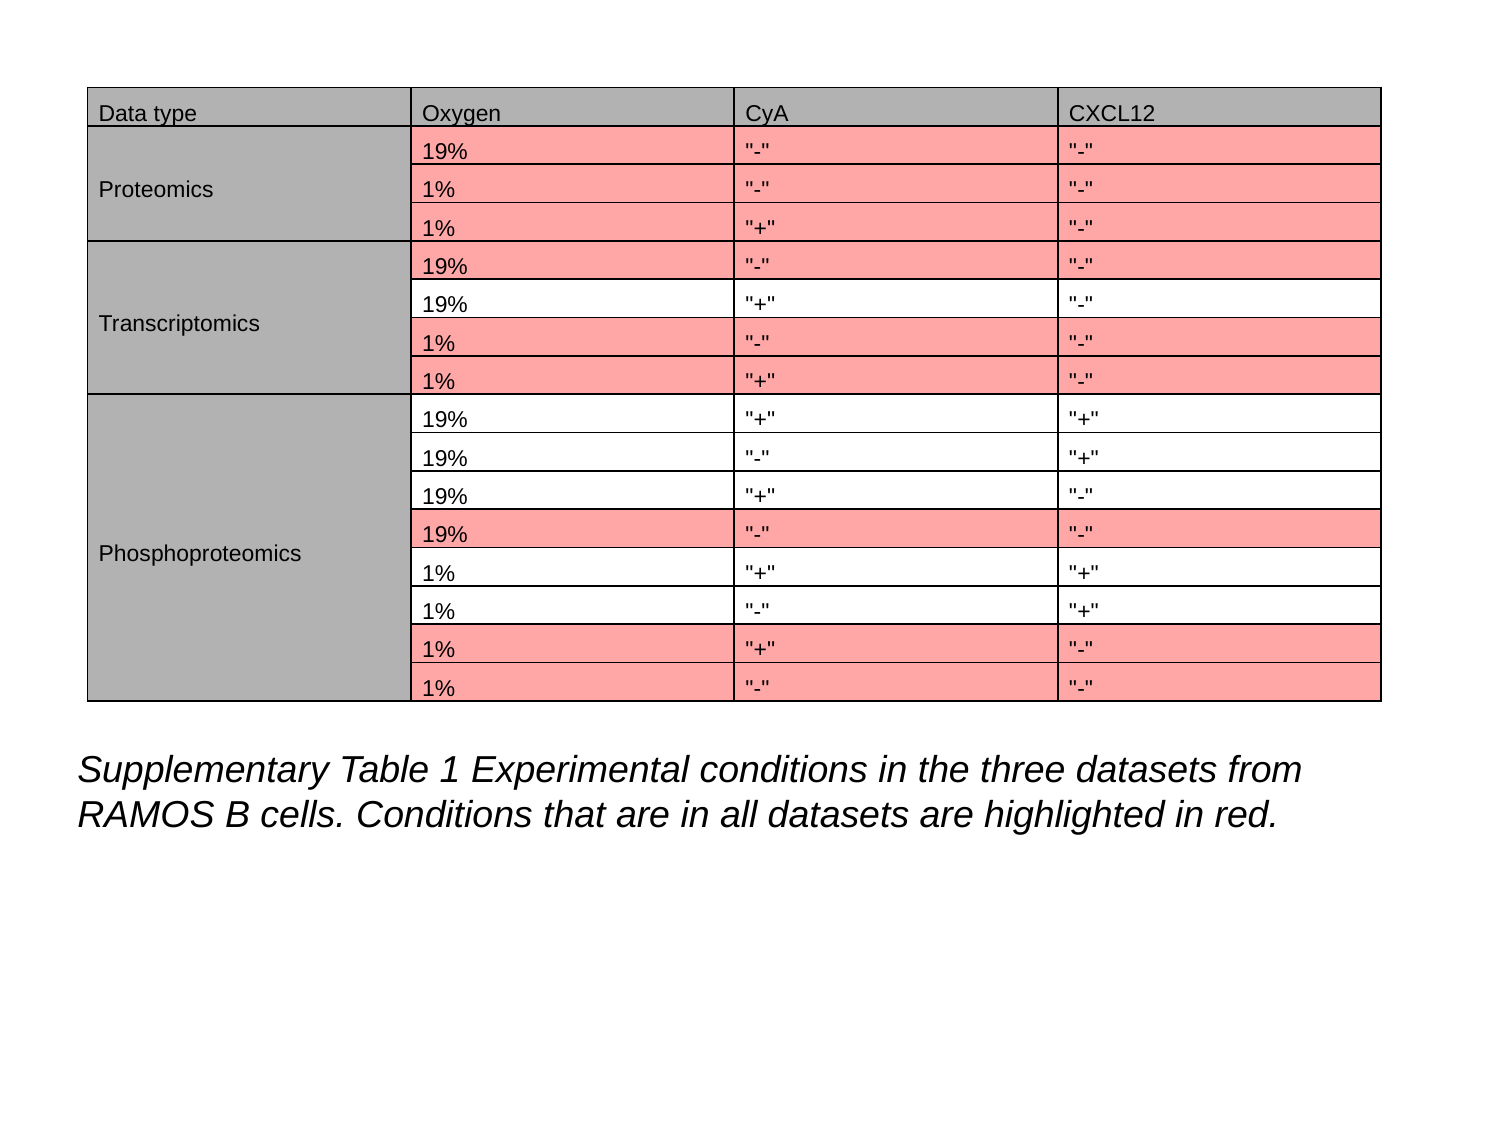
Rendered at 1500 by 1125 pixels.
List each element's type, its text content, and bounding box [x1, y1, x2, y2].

table_cell "-" [735, 663, 1057, 700]
table_cell "-" [1059, 663, 1380, 700]
table_cell "-" [735, 318, 1057, 355]
table_cell "-" [735, 127, 1057, 163]
table_header CXCL12 [1059, 88, 1380, 125]
table_cell 19% [412, 242, 733, 278]
text_box Supplementary Table 1 Experimental conditions in the three datasets from RAMOS B cells. Conditions that are in all datasets are highlighted in red. [62, 737, 1382, 843]
table_cell "-" [1059, 242, 1380, 278]
table_header Data type [88, 88, 410, 125]
table_cell 1% [412, 587, 733, 623]
table_cell "-" [1059, 625, 1380, 662]
table_cell 1% [412, 357, 733, 393]
table_cell "-" [1059, 357, 1380, 393]
table_cell Phosphoproteomics [88, 395, 410, 700]
table_cell 1% [412, 318, 733, 355]
table_cell "+" [735, 625, 1057, 662]
table_cell 19% [412, 433, 733, 470]
table_cell Proteomics [88, 127, 410, 240]
table_cell "-" [1059, 318, 1380, 355]
table_cell "+" [1059, 587, 1380, 623]
table_cell "-" [1059, 127, 1380, 163]
table_header CyA [735, 88, 1057, 125]
table_cell 19% [412, 280, 733, 317]
table_cell 19% [412, 127, 733, 163]
table_cell "-" [735, 587, 1057, 623]
table_cell "+" [735, 280, 1057, 317]
table_cell "+" [1059, 395, 1380, 432]
table_cell 1% [412, 165, 733, 202]
table_cell "-" [1059, 472, 1380, 508]
table_cell 1% [412, 203, 733, 240]
table_cell 19% [412, 510, 733, 547]
table_cell "-" [1059, 203, 1380, 240]
table_cell "-" [1059, 280, 1380, 317]
table_cell "-" [735, 242, 1057, 278]
table_cell "+" [735, 472, 1057, 508]
table_cell 19% [412, 472, 733, 508]
table_cell "+" [735, 203, 1057, 240]
table_cell Transcriptomics [88, 242, 410, 393]
table_header Oxygen [412, 88, 733, 125]
table_cell "+" [1059, 548, 1380, 585]
table_cell "-" [1059, 510, 1380, 547]
table_cell 1% [412, 548, 733, 585]
table_cell "-" [1059, 165, 1380, 202]
table_cell 1% [412, 663, 733, 700]
table_cell "+" [735, 357, 1057, 393]
table_cell "-" [735, 510, 1057, 547]
table_cell "+" [1059, 433, 1380, 470]
table_cell "+" [735, 548, 1057, 585]
table_cell "-" [735, 165, 1057, 202]
table_cell 19% [412, 395, 733, 432]
table_cell "-" [735, 433, 1057, 470]
table_cell 1% [412, 625, 733, 662]
table_cell "+" [735, 395, 1057, 432]
